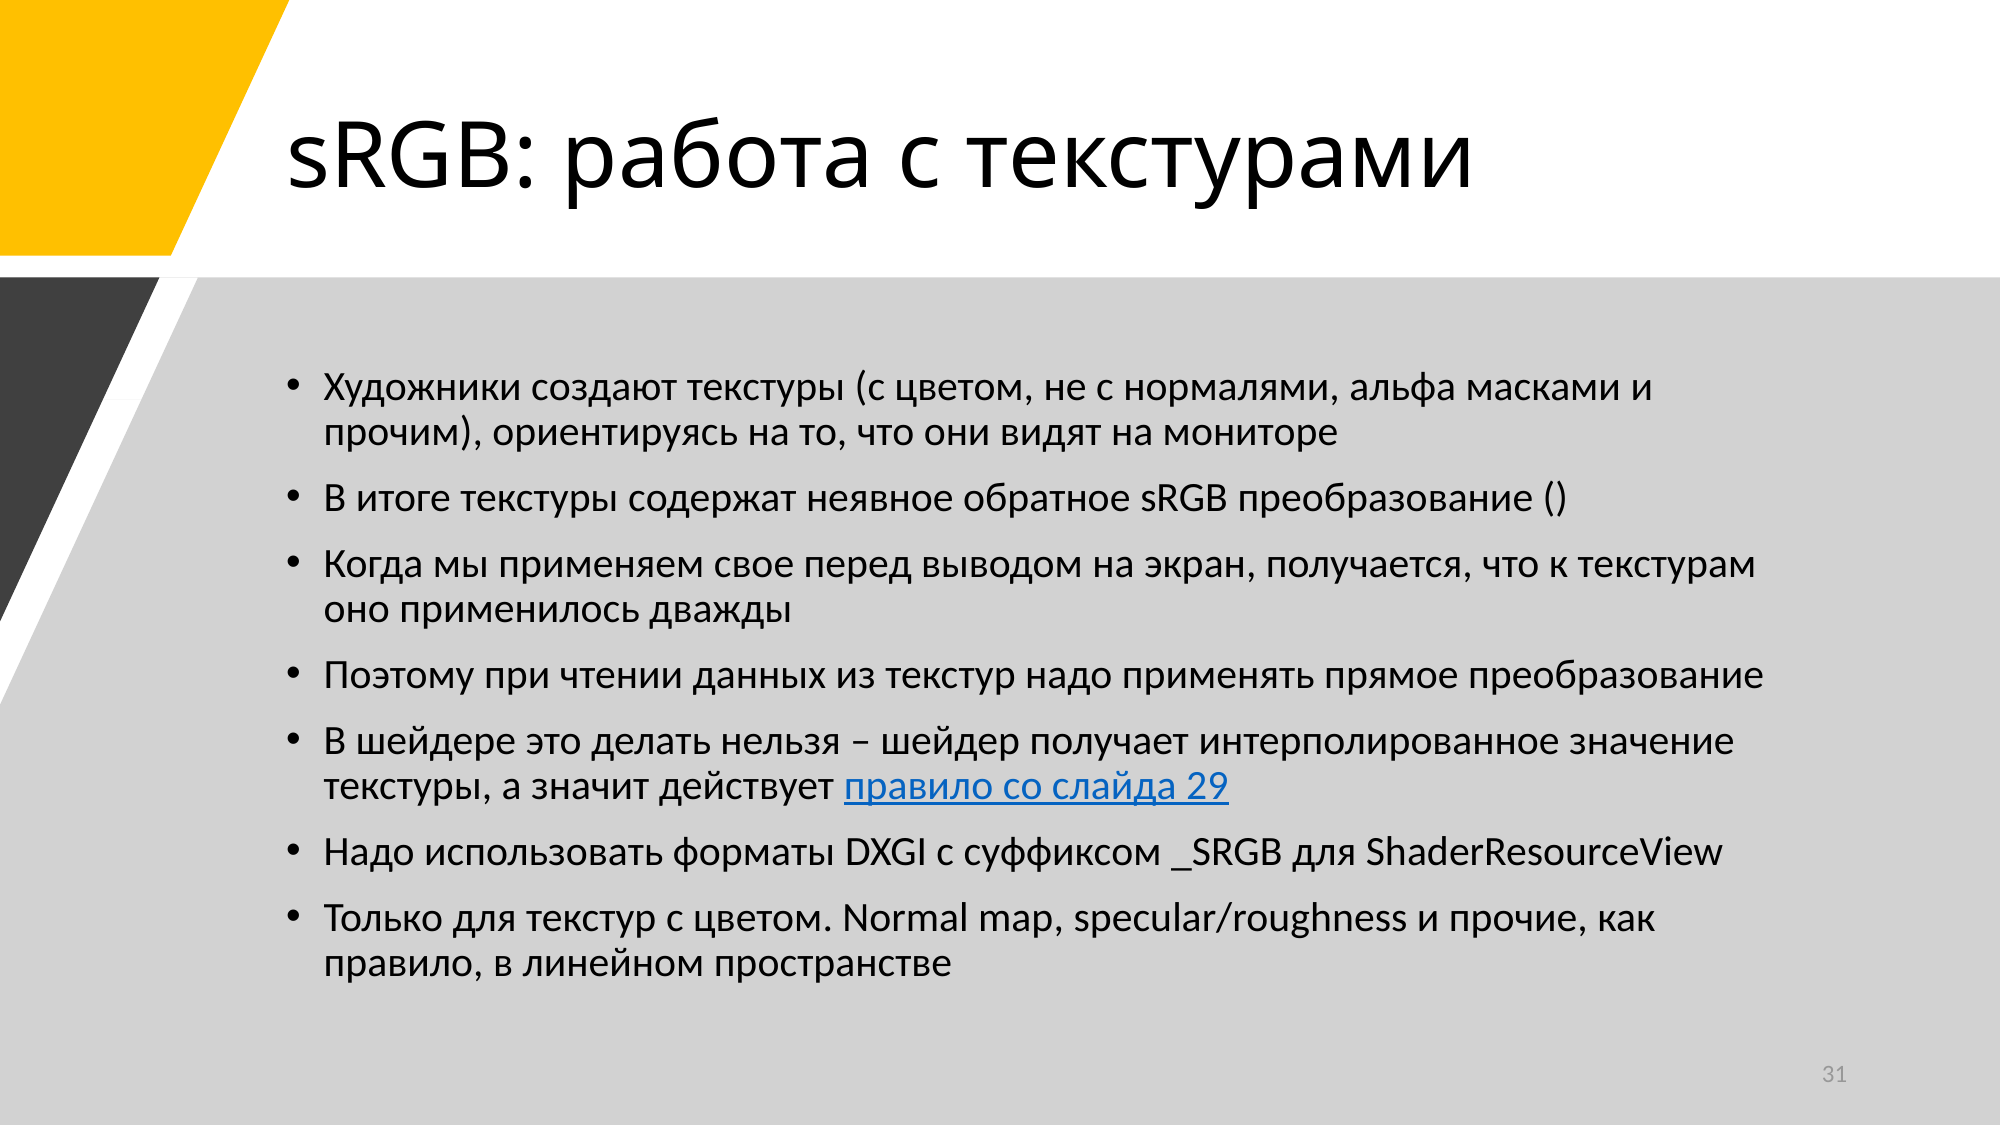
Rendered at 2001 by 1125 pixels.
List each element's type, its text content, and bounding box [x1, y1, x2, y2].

slide_number 31 [1412, 1042, 1863, 1103]
text_box [0, 0, 291, 257]
text_box [0, 276, 2000, 1125]
text_box [0, 276, 162, 622]
title sRGB: работа с текстурами [271, 60, 1808, 255]
